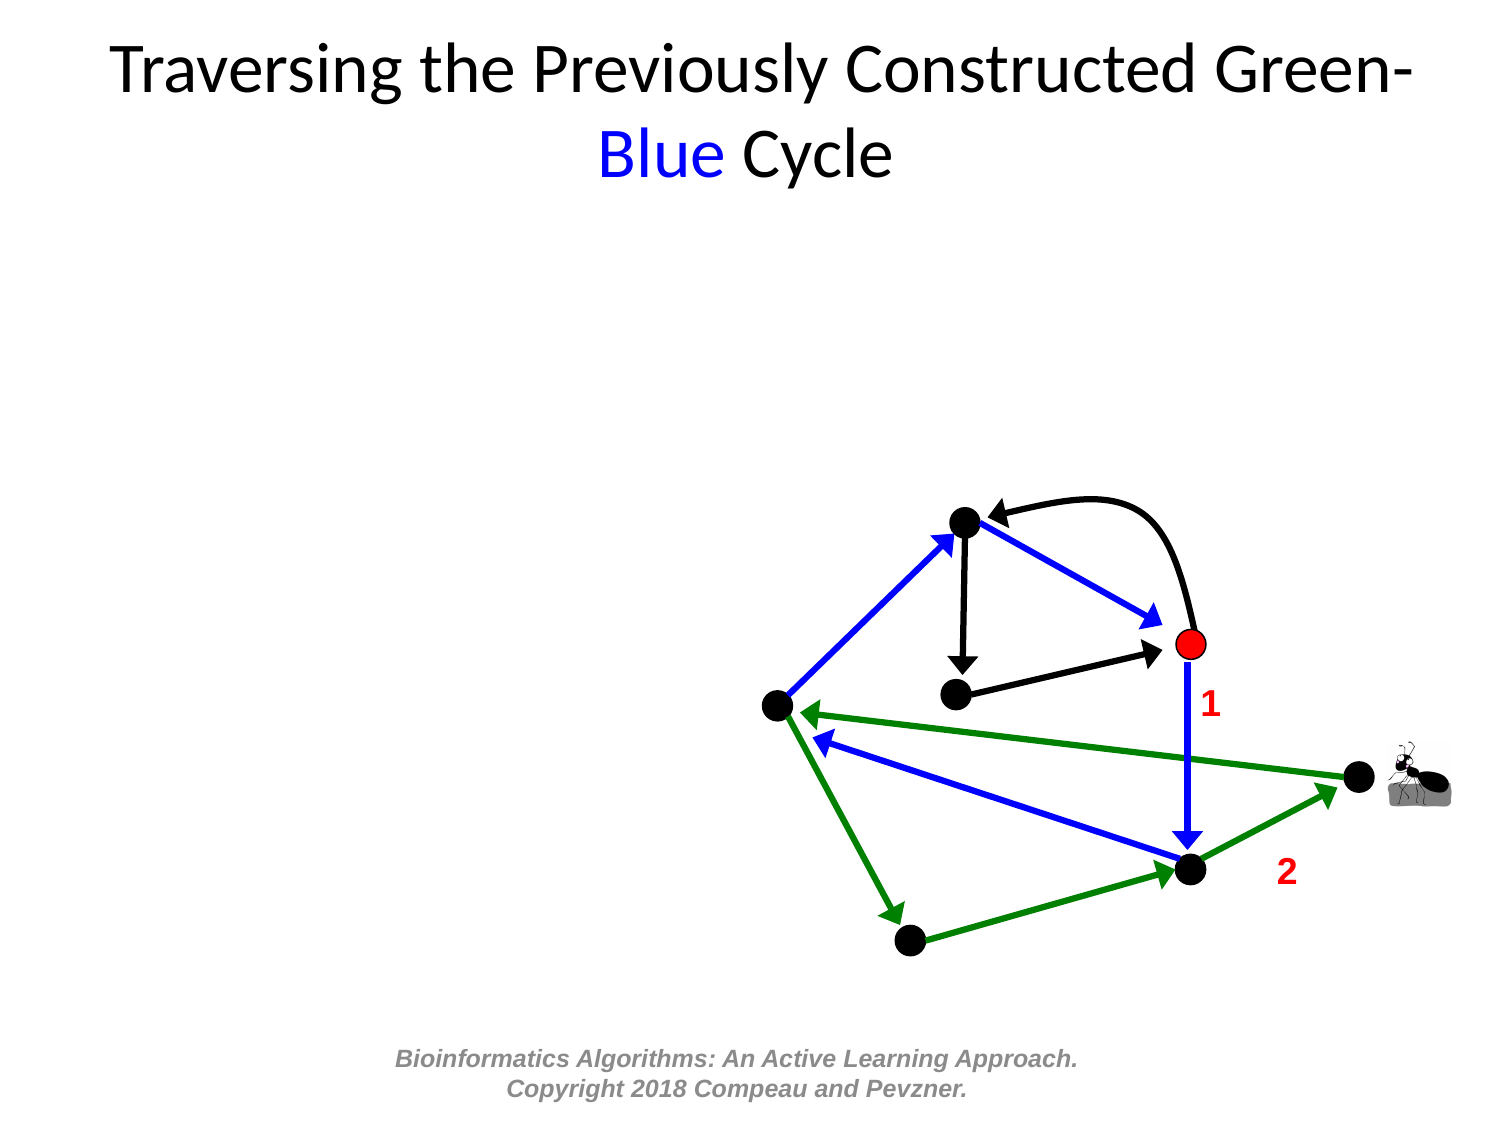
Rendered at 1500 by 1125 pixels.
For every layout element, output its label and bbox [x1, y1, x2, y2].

text_box [87, 12, 1438, 200]
footer [324, 1042, 1150, 1103]
text_box [739, 499, 1374, 983]
picture [1387, 740, 1453, 808]
